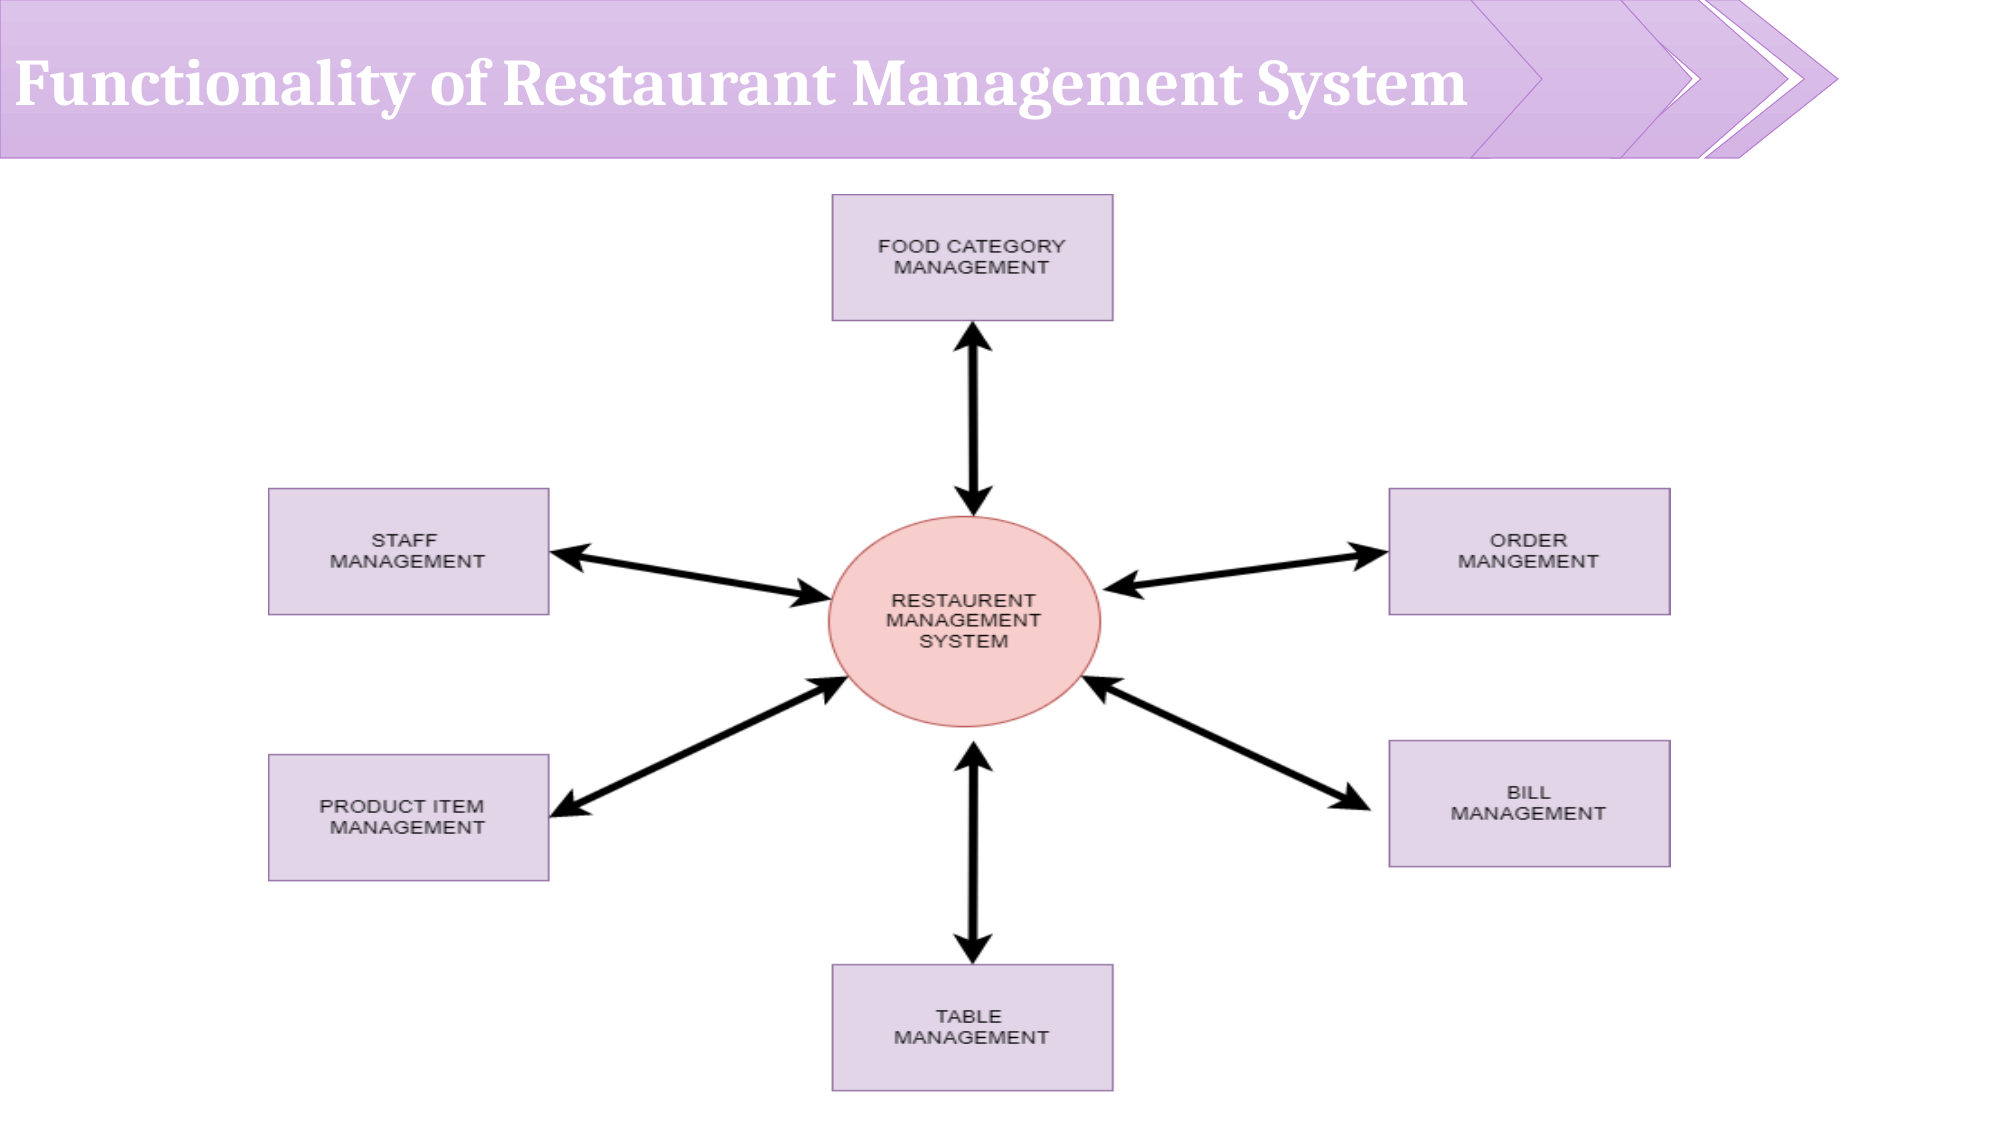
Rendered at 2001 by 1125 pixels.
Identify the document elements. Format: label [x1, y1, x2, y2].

picture [268, 194, 1671, 1093]
text_box [0, 0, 1838, 158]
